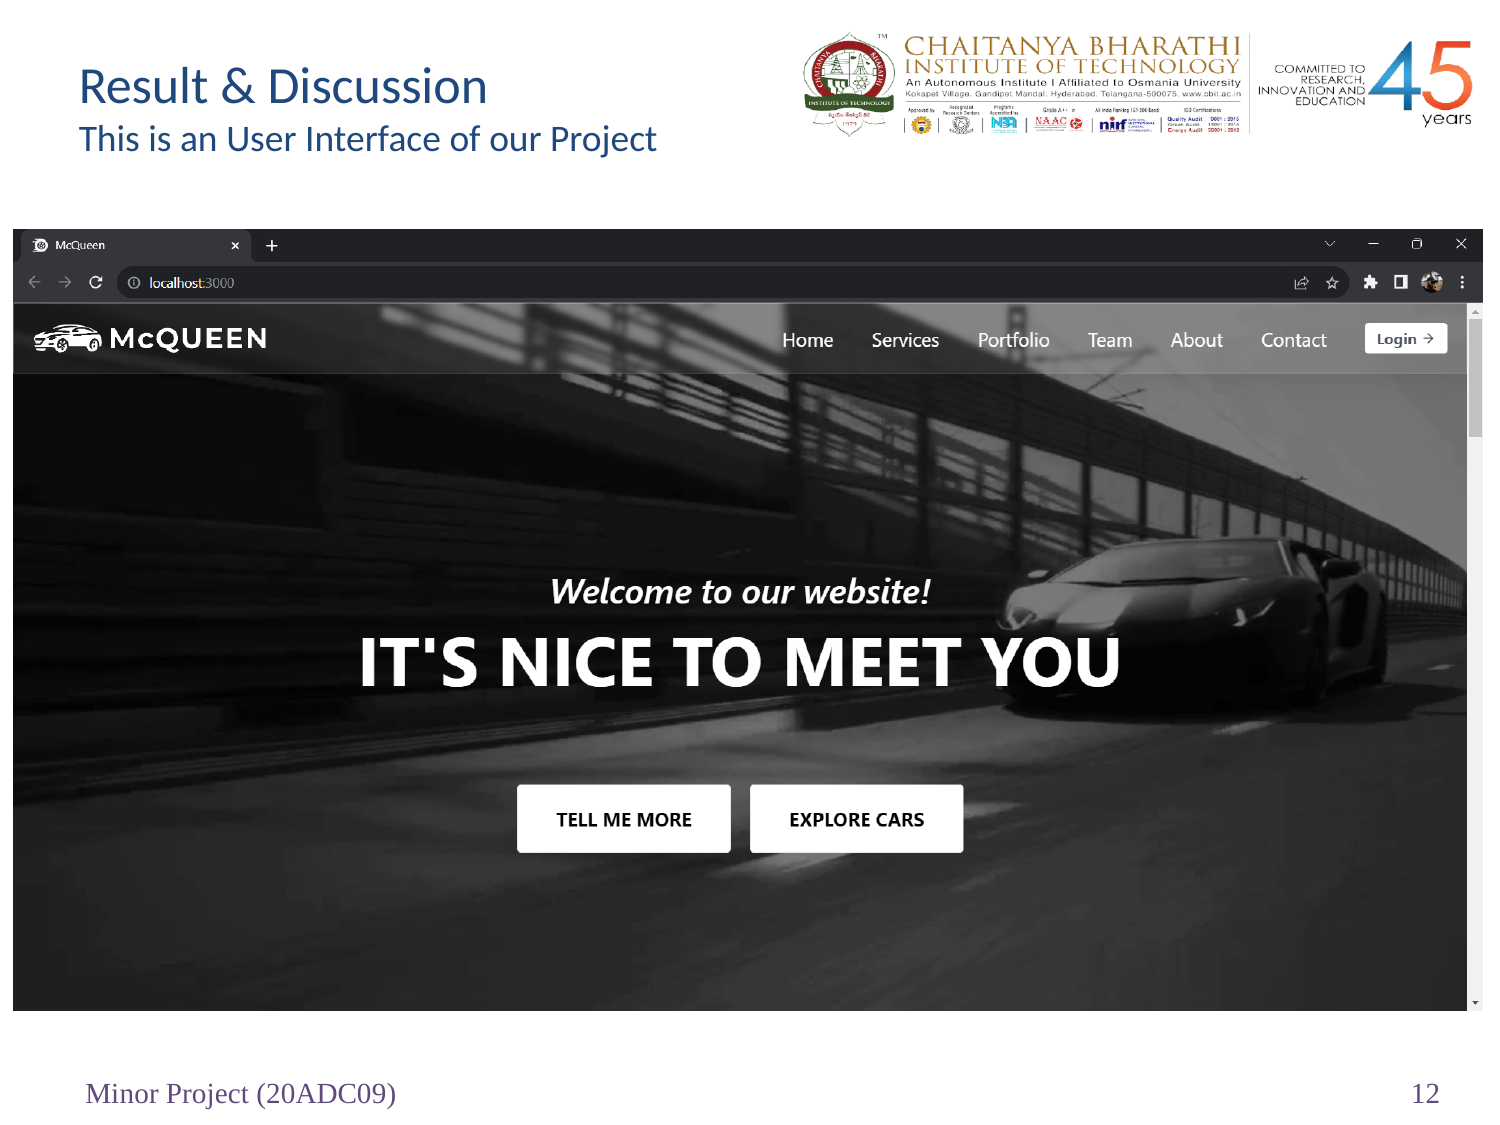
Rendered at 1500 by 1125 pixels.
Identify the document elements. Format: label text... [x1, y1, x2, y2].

picture [792, 28, 1484, 139]
picture [13, 229, 1484, 1011]
slide_number 12 [1105, 1062, 1456, 1123]
text_box Result & Discussion This is an User Interface of our Project [63, 43, 732, 228]
footer Minor Project (20ADC09) [3, 1061, 479, 1122]
